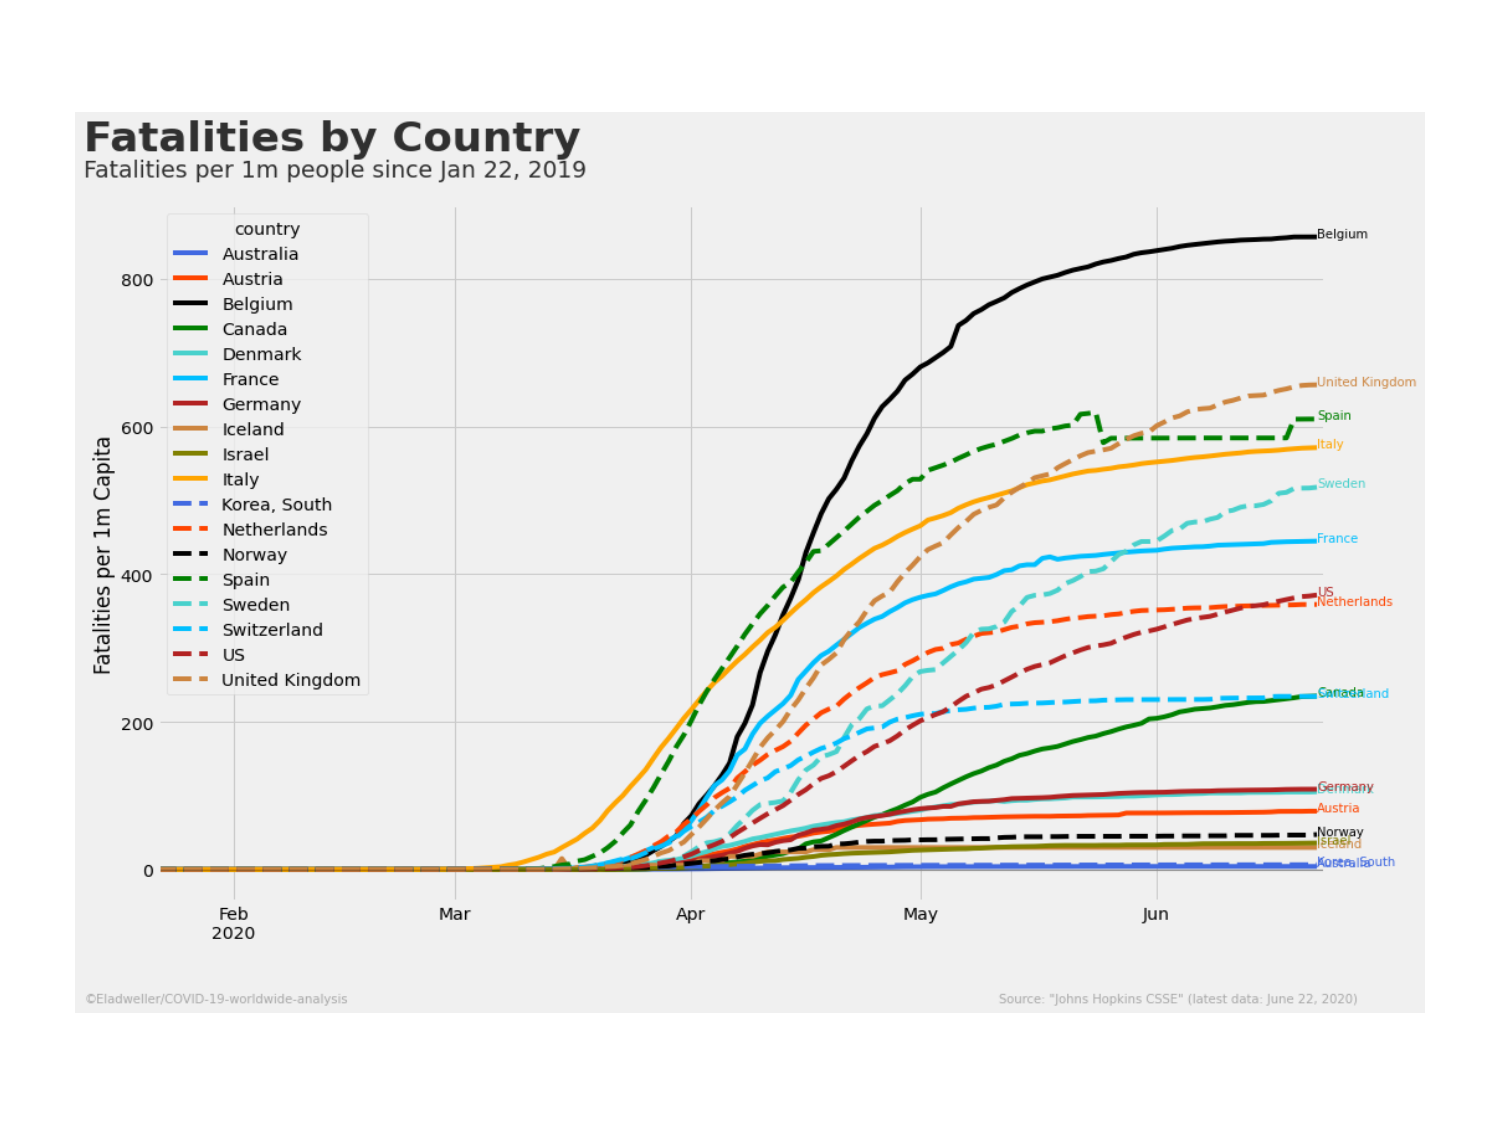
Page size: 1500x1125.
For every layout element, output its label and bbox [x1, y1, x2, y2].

picture [74, 112, 1426, 1013]
